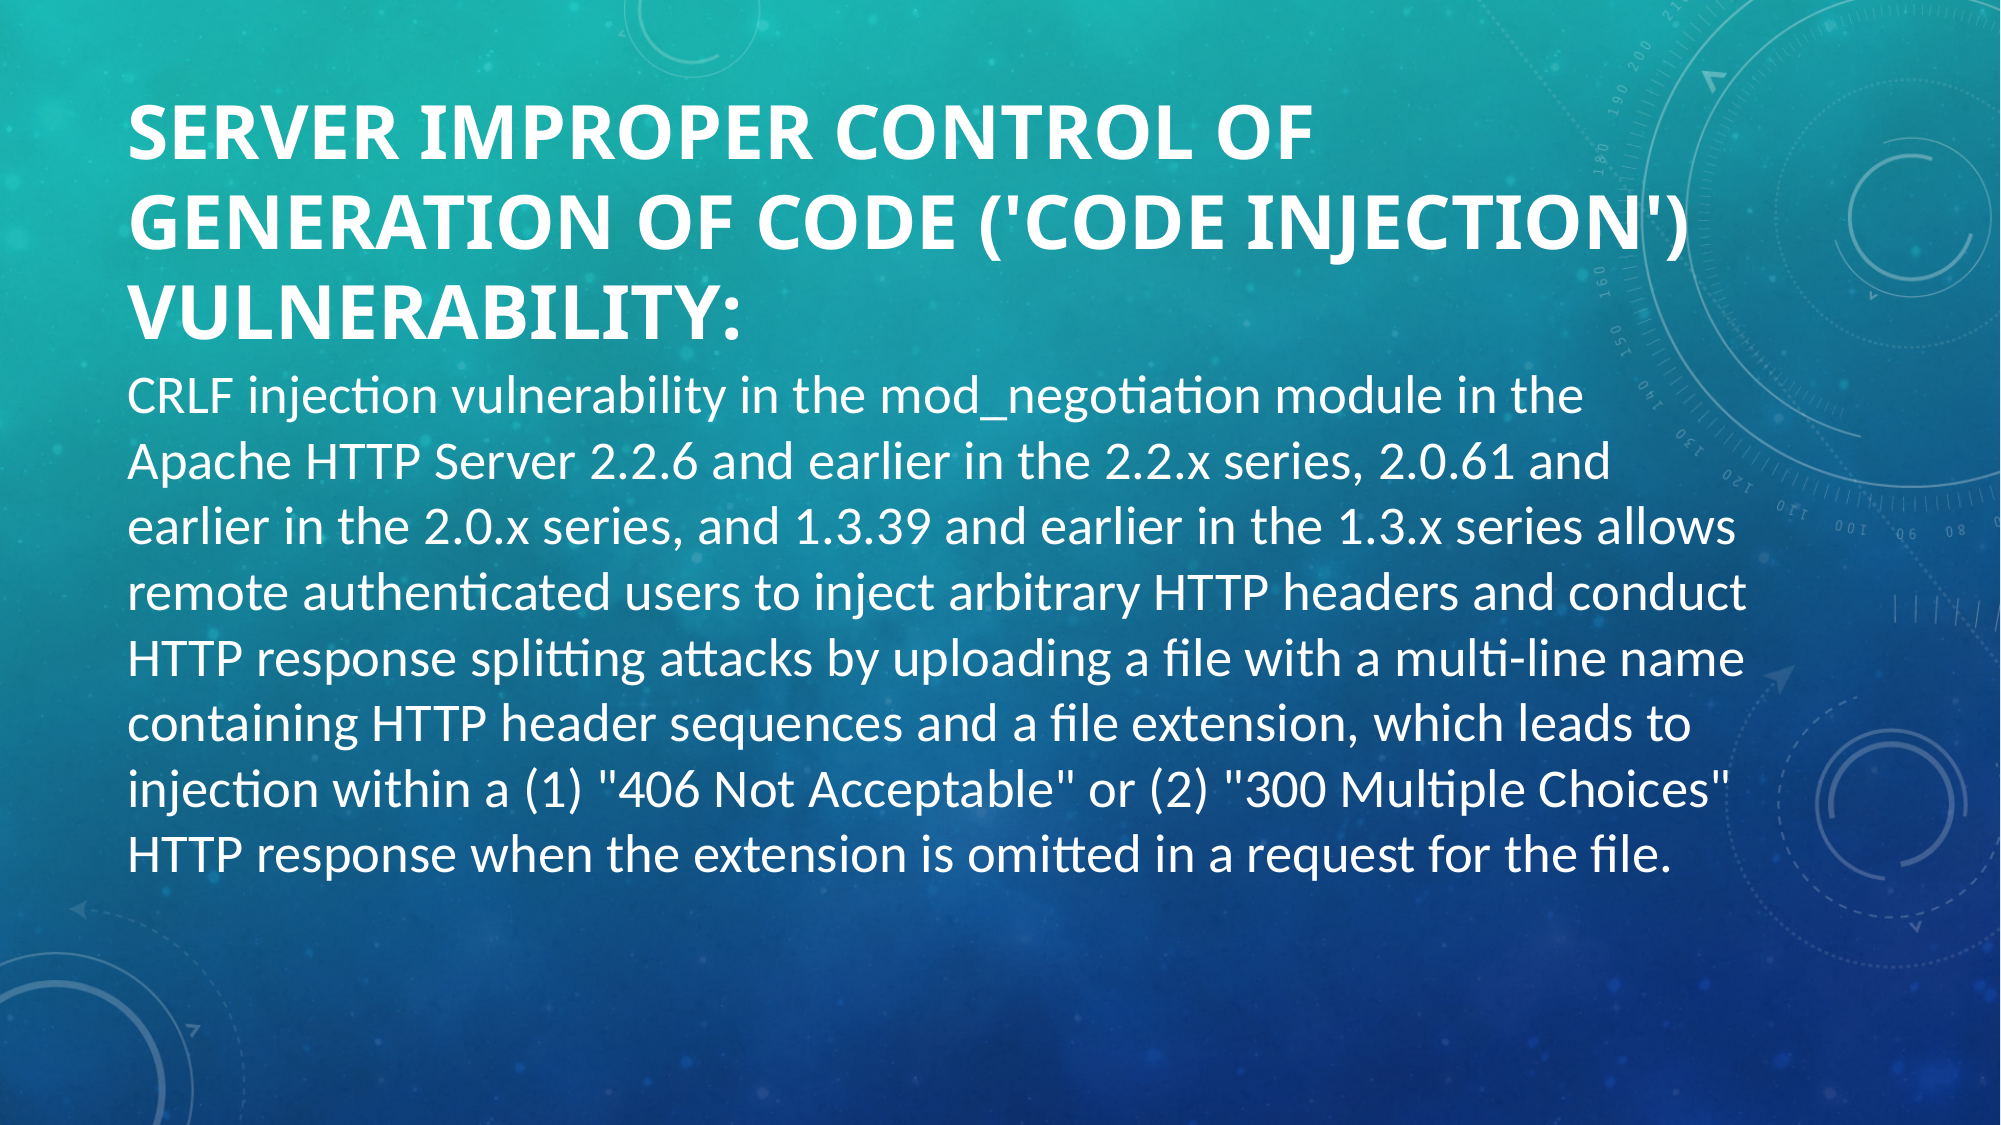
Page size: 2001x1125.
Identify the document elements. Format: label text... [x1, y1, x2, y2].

picture [0, 0, 2001, 1125]
list CRLF injection vulnerability in the mod_negotiation module in the Apache HTTP Server 2.2.6 and earlier in the 2.2.x series, 2.0.61 and earlier in the 2.0.x series, and 1.3.39 and earlier in the 1.3.x series allows remote authenticated users to inject arbitrary HTTP headers and conduct HTTP response splitting attacks by uploading a file with a multi-line name containing HTTP header sequences and a file extension, which leads to injection within a (1) "406 Not Acceptable" or (2) "300 Multiple Choices" HTTP response when the extension is omitted in a request for the file. [112, 351, 1775, 950]
title Server Improper Control of Generation of Code ('Code Injection') Vulnerability: [112, 99, 1775, 339]
